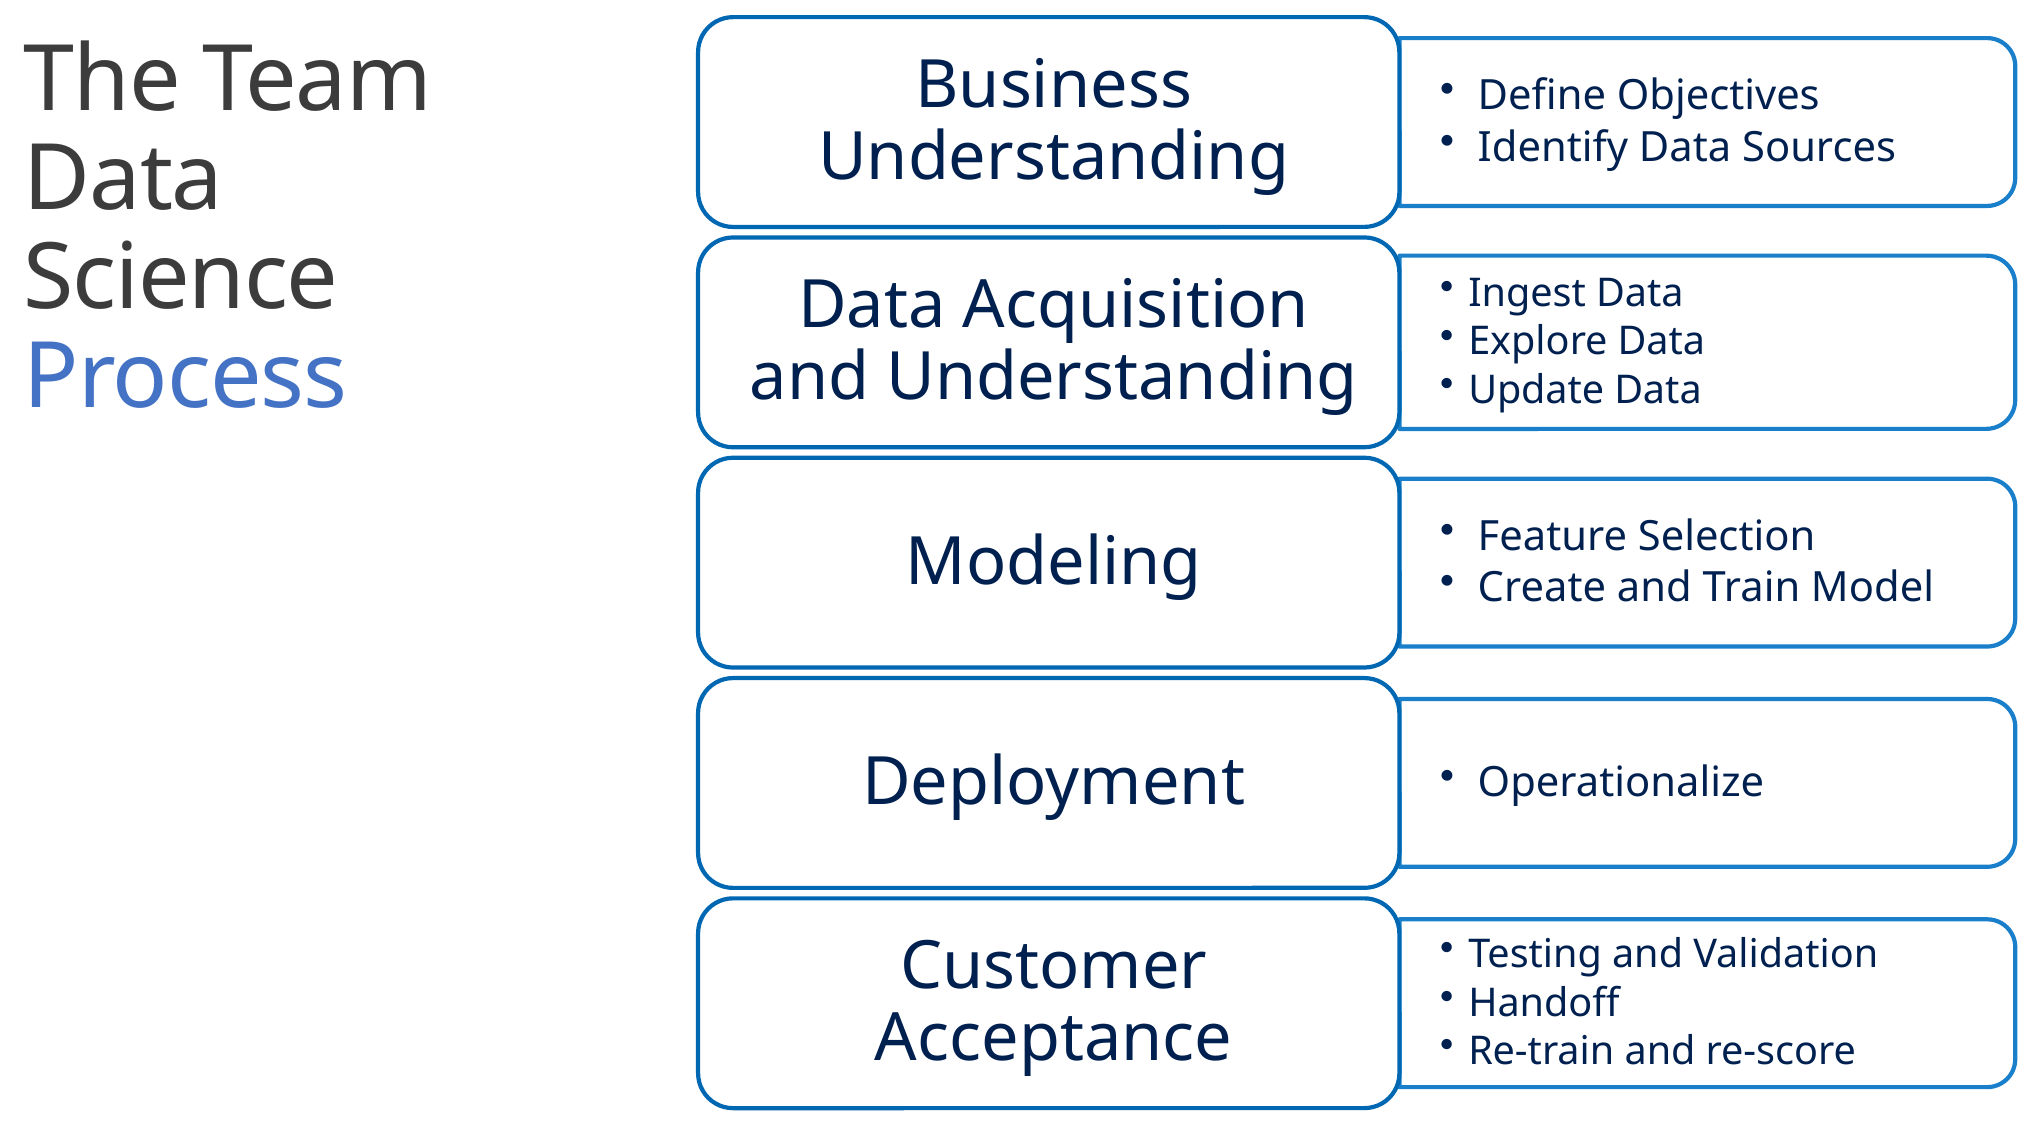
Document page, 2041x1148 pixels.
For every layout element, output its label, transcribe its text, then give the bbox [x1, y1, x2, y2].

title The Team Data Science Process [0, 16, 580, 356]
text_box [697, 16, 2016, 1109]
